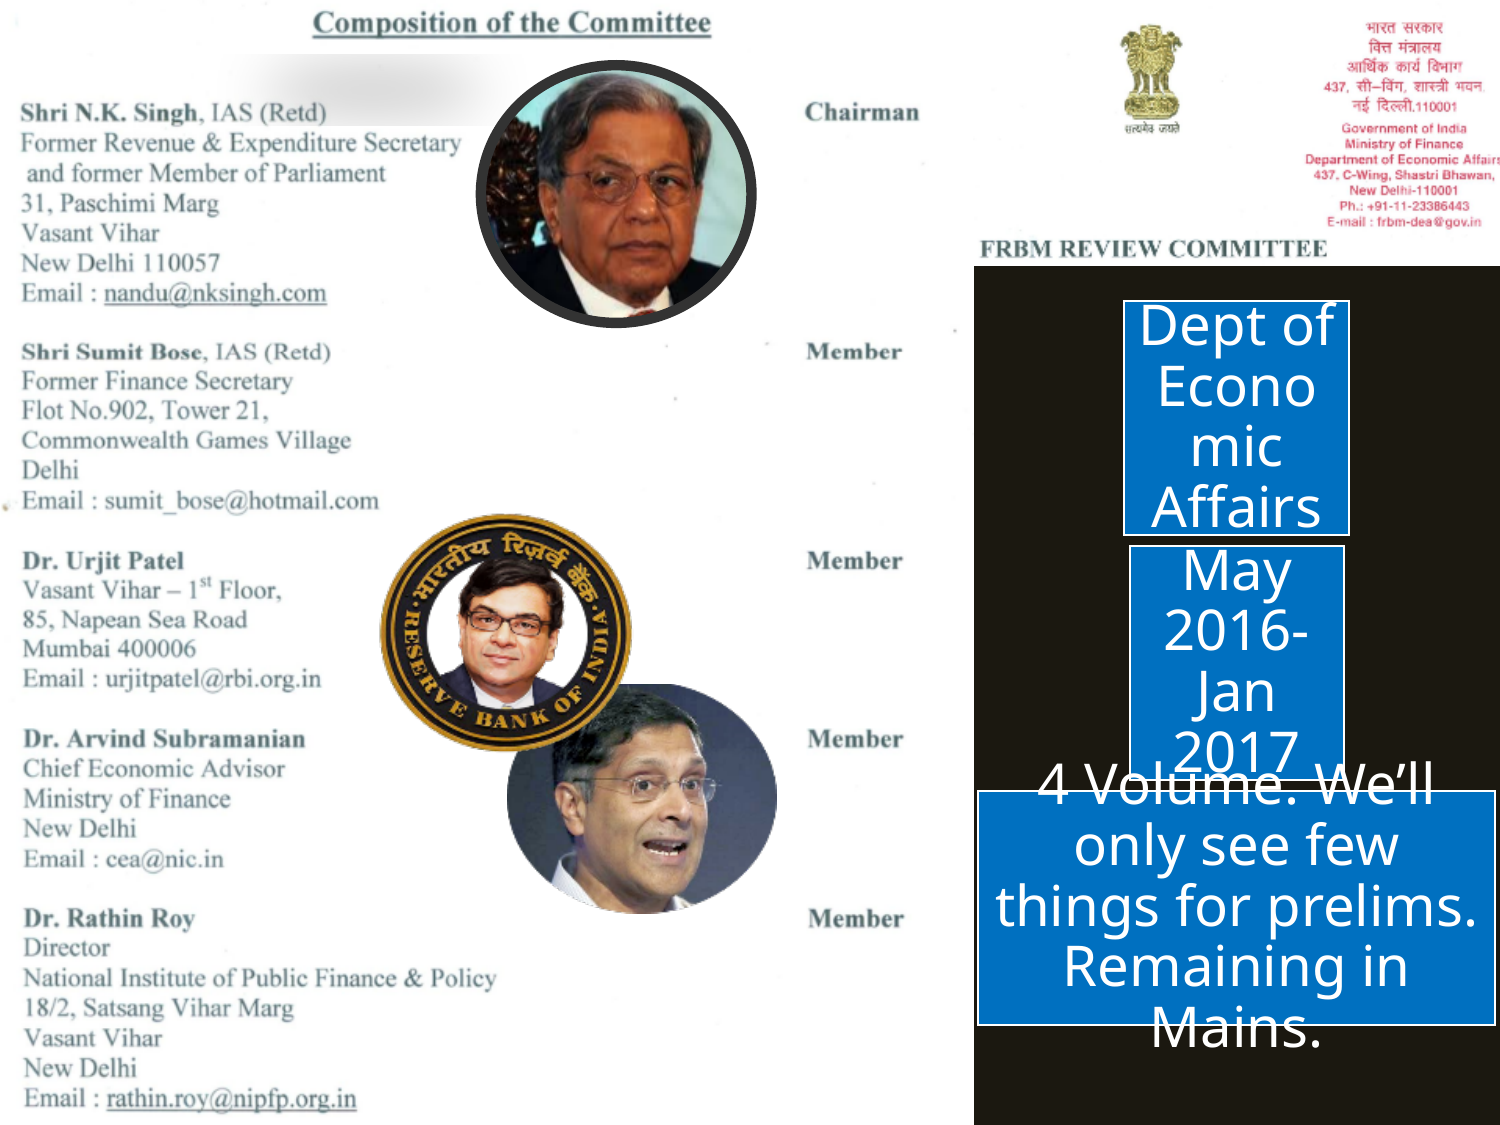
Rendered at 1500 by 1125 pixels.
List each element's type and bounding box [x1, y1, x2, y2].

text_box [973, 301, 1500, 1025]
picture [0, 0, 1500, 1125]
